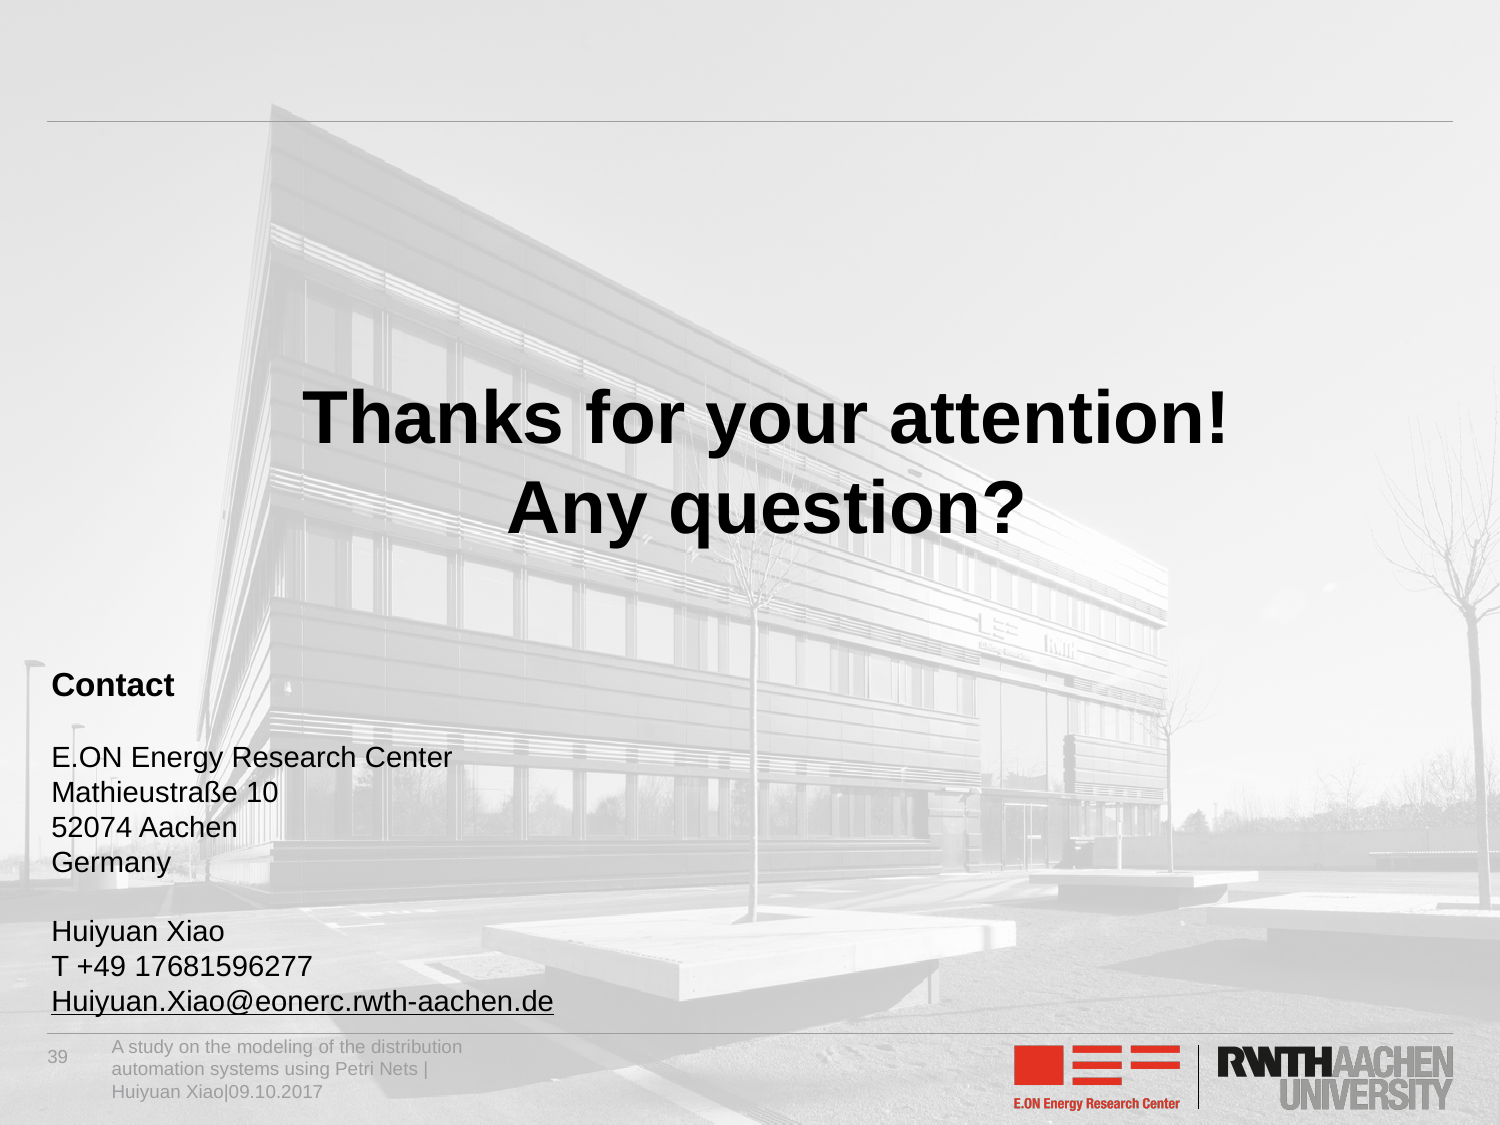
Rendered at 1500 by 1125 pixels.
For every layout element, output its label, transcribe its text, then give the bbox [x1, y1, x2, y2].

picture [1218, 1046, 1453, 1111]
text_box Thanks for your attention! Any question? [246, 368, 1287, 549]
picture [1013, 1045, 1180, 1112]
list Contact E.ON Energy Research Center Mathieustraße 10 52074 Aachen Germany Huiyuan Xiao T +49 17681596277 Huiyuan.Xiao@eonerc.rwth-aachen.de [51, 647, 733, 1053]
